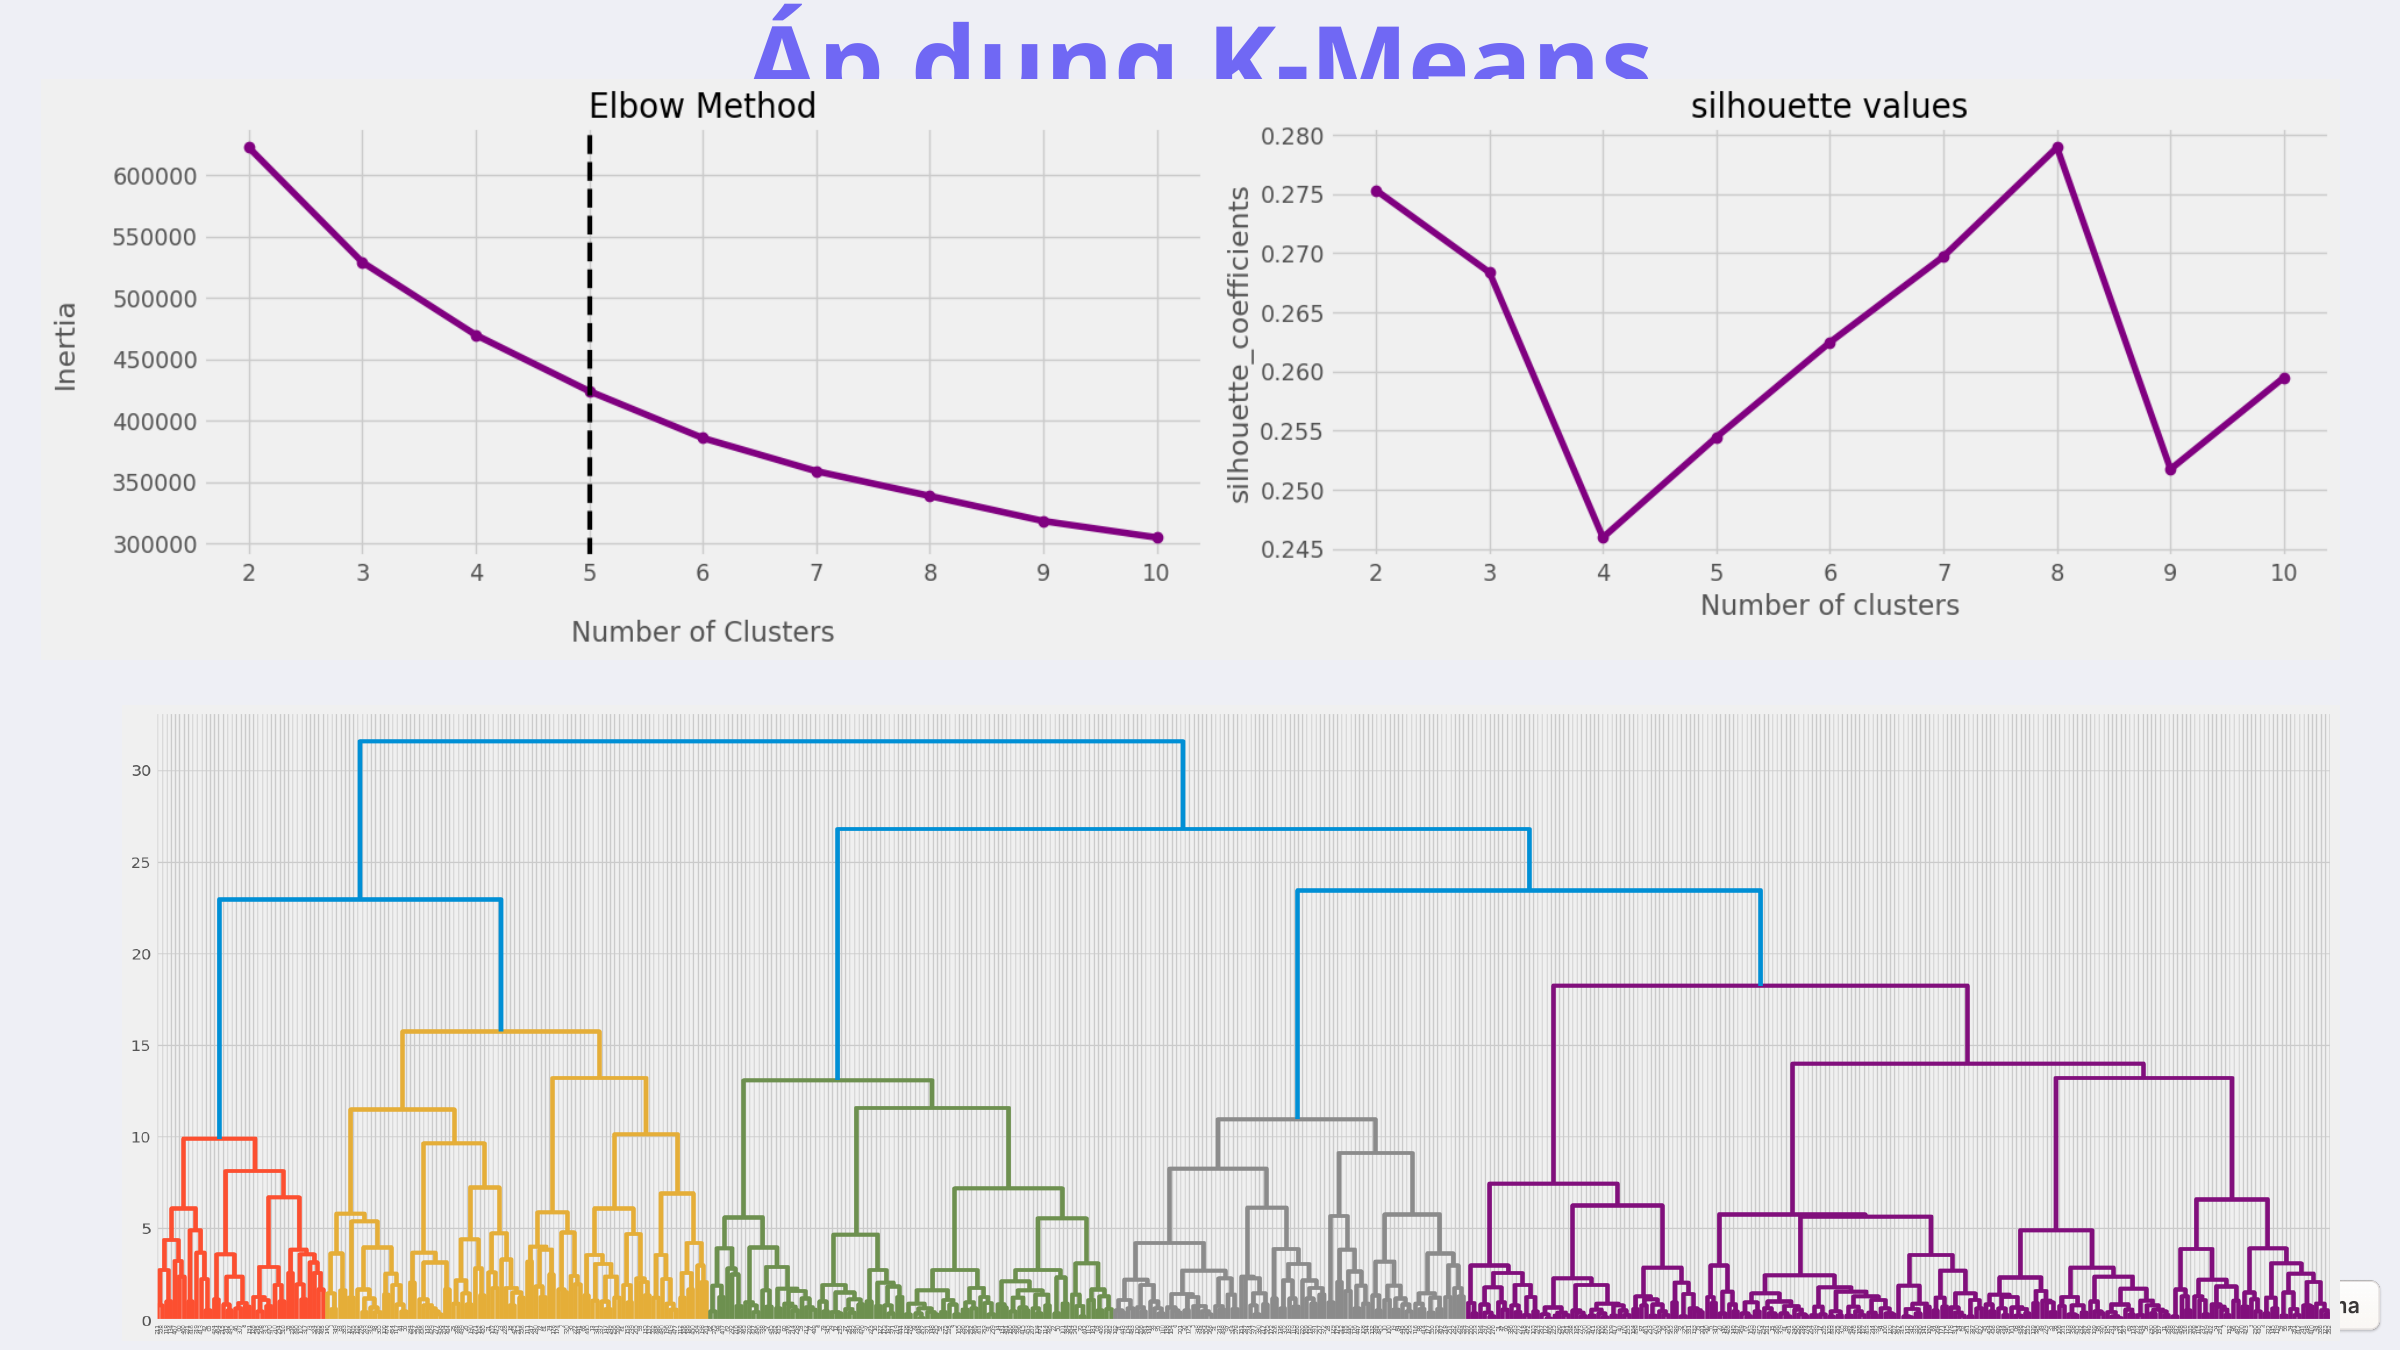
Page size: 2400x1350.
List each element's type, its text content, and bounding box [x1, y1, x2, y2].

picture [122, 704, 2389, 1341]
picture [40, 79, 2340, 660]
text_box Áp dụng K-Means [445, 0, 1955, 78]
